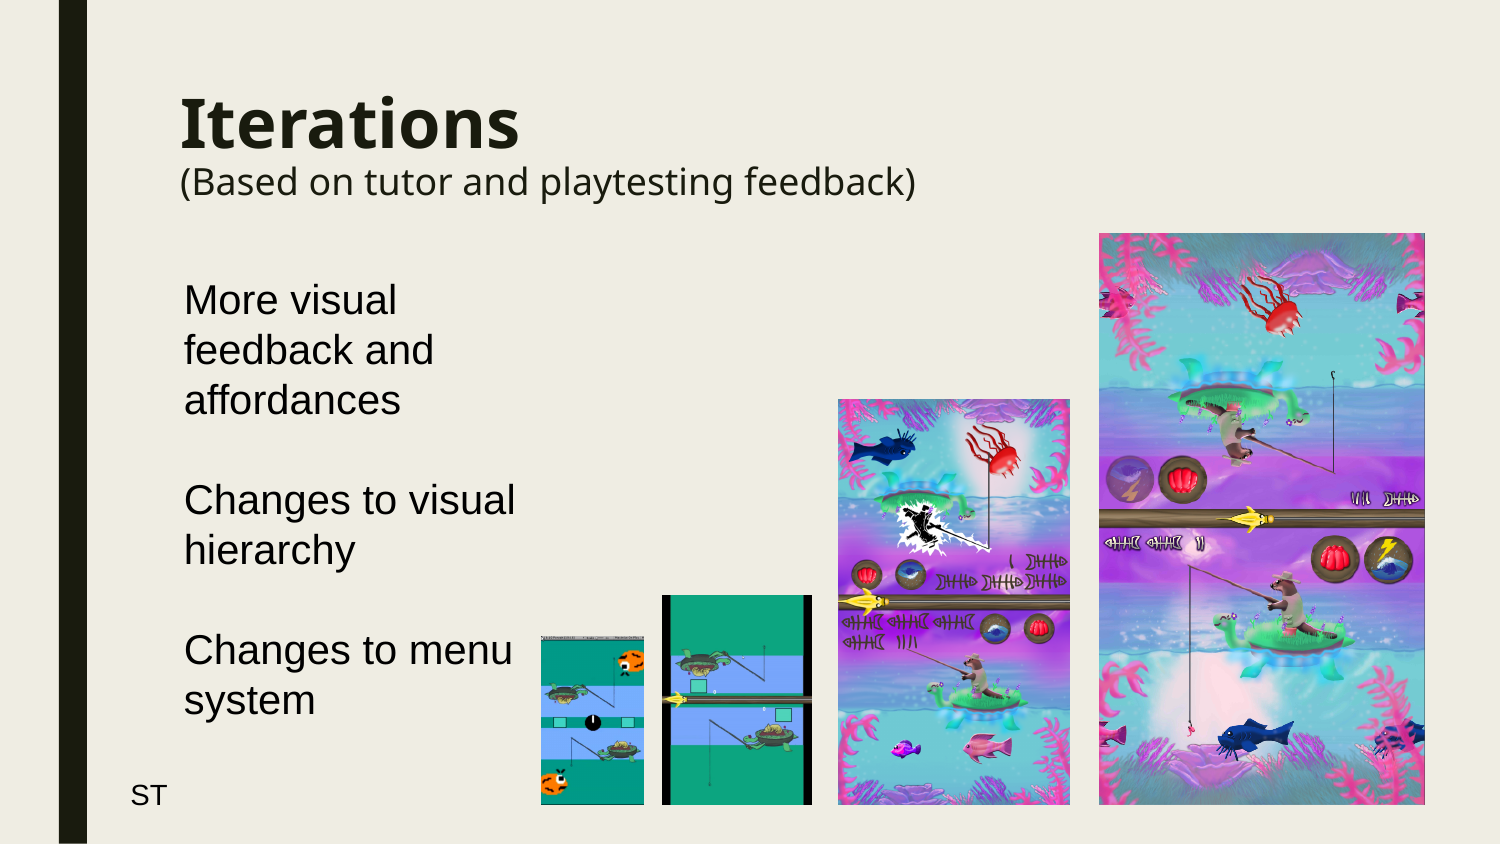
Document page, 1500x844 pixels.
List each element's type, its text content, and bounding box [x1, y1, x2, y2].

title Iterations (Based on tutor and playtesting feedback) [168, 84, 1351, 268]
text_box More visual feedback and affordances Changes to visual hierarchy Changes to menu system [168, 212, 575, 753]
picture [541, 635, 645, 806]
picture [837, 399, 1070, 806]
text_box ST [115, 761, 218, 831]
picture [1098, 232, 1425, 806]
picture [661, 595, 812, 806]
